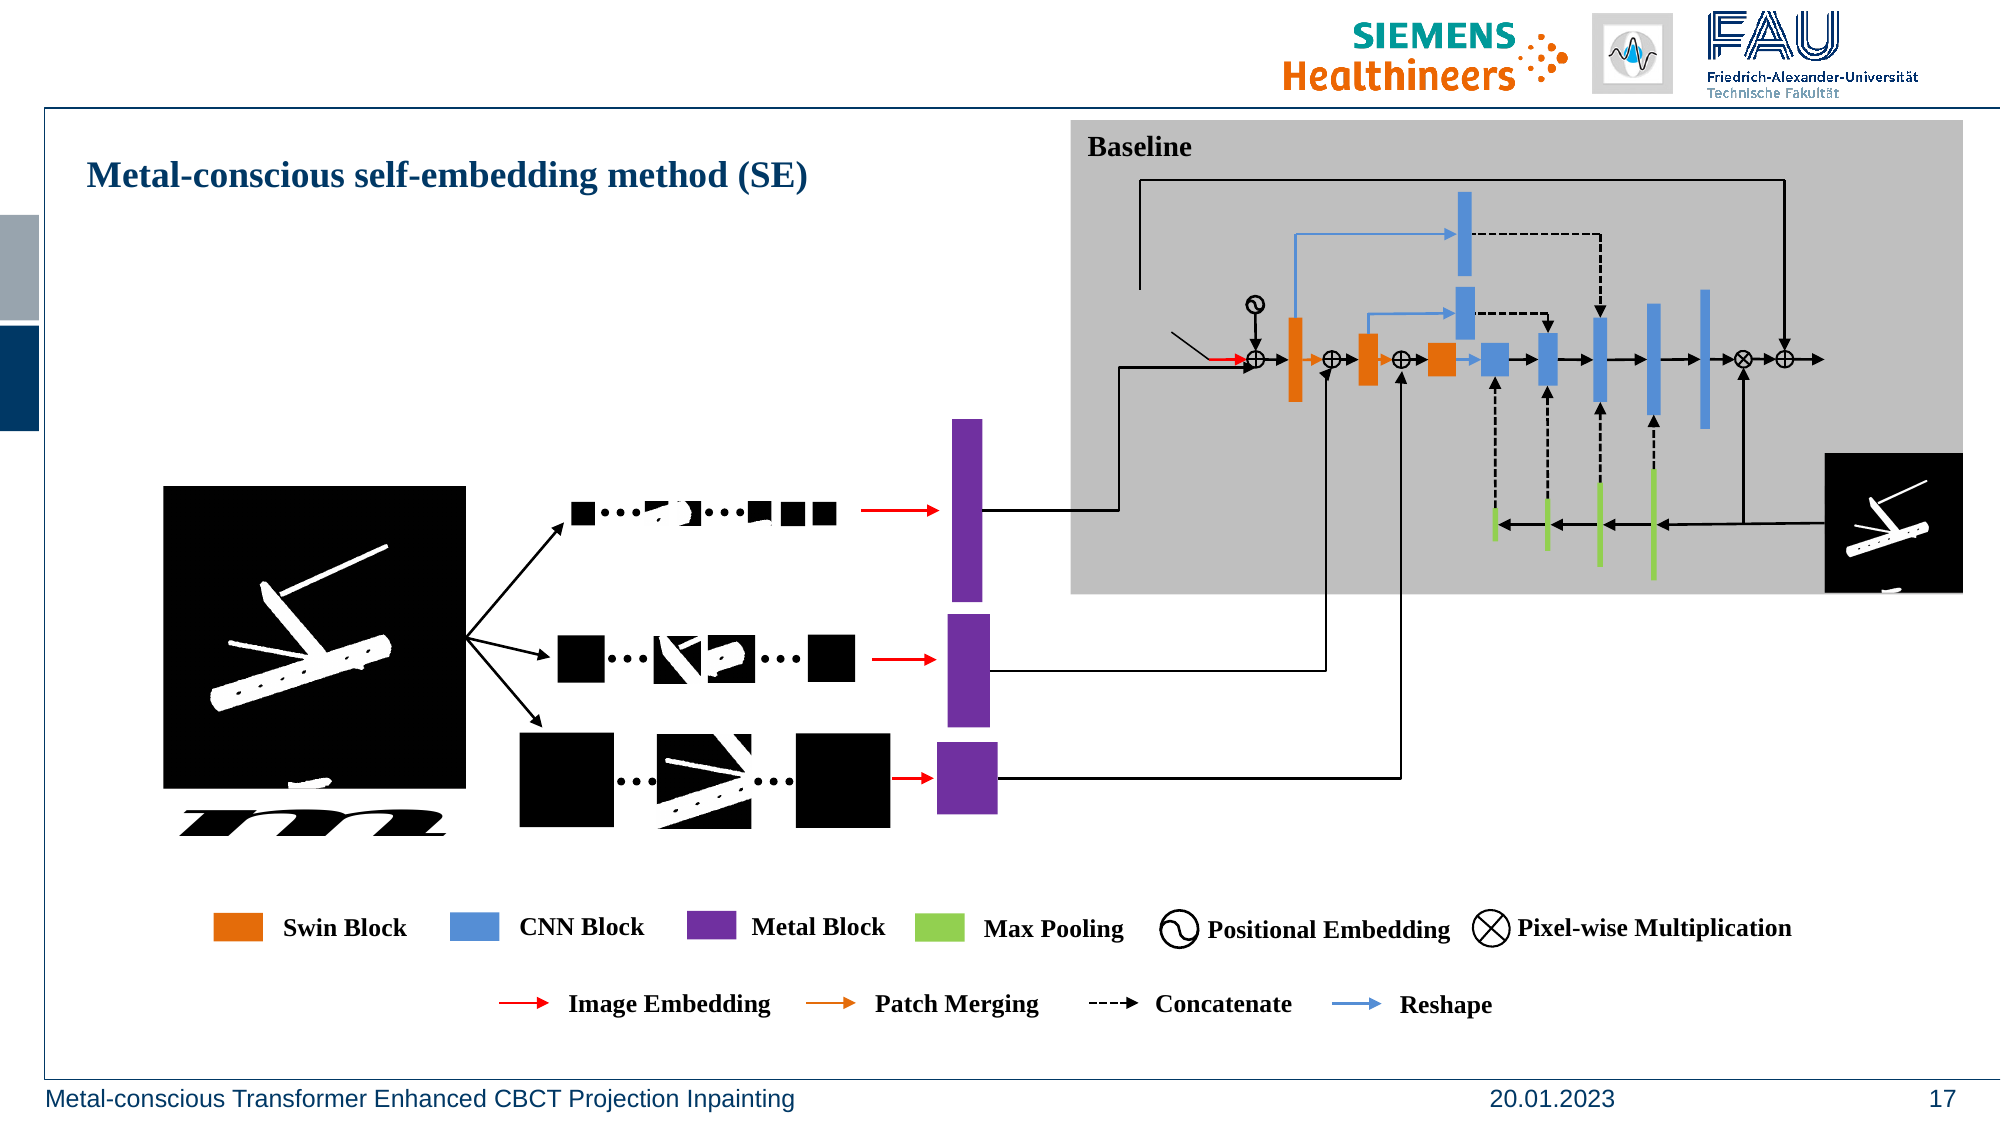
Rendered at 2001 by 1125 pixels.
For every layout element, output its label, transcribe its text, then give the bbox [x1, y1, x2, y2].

picture [1695, 0, 1930, 110]
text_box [213, 901, 1836, 1027]
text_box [465, 370, 1403, 829]
picture [1282, 20, 1569, 92]
list Metal-conscious self-embedding method (SE) [86, 149, 1947, 1054]
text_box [163, 367, 1256, 849]
slide_number 17 [1799, 1082, 1957, 1115]
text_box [1070, 119, 1964, 595]
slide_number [1489, 1082, 1726, 1115]
picture [1592, 13, 1673, 94]
footer Metal-conscious Transformer Enhanced CBCT Projection Inpainting [45, 1082, 1384, 1115]
